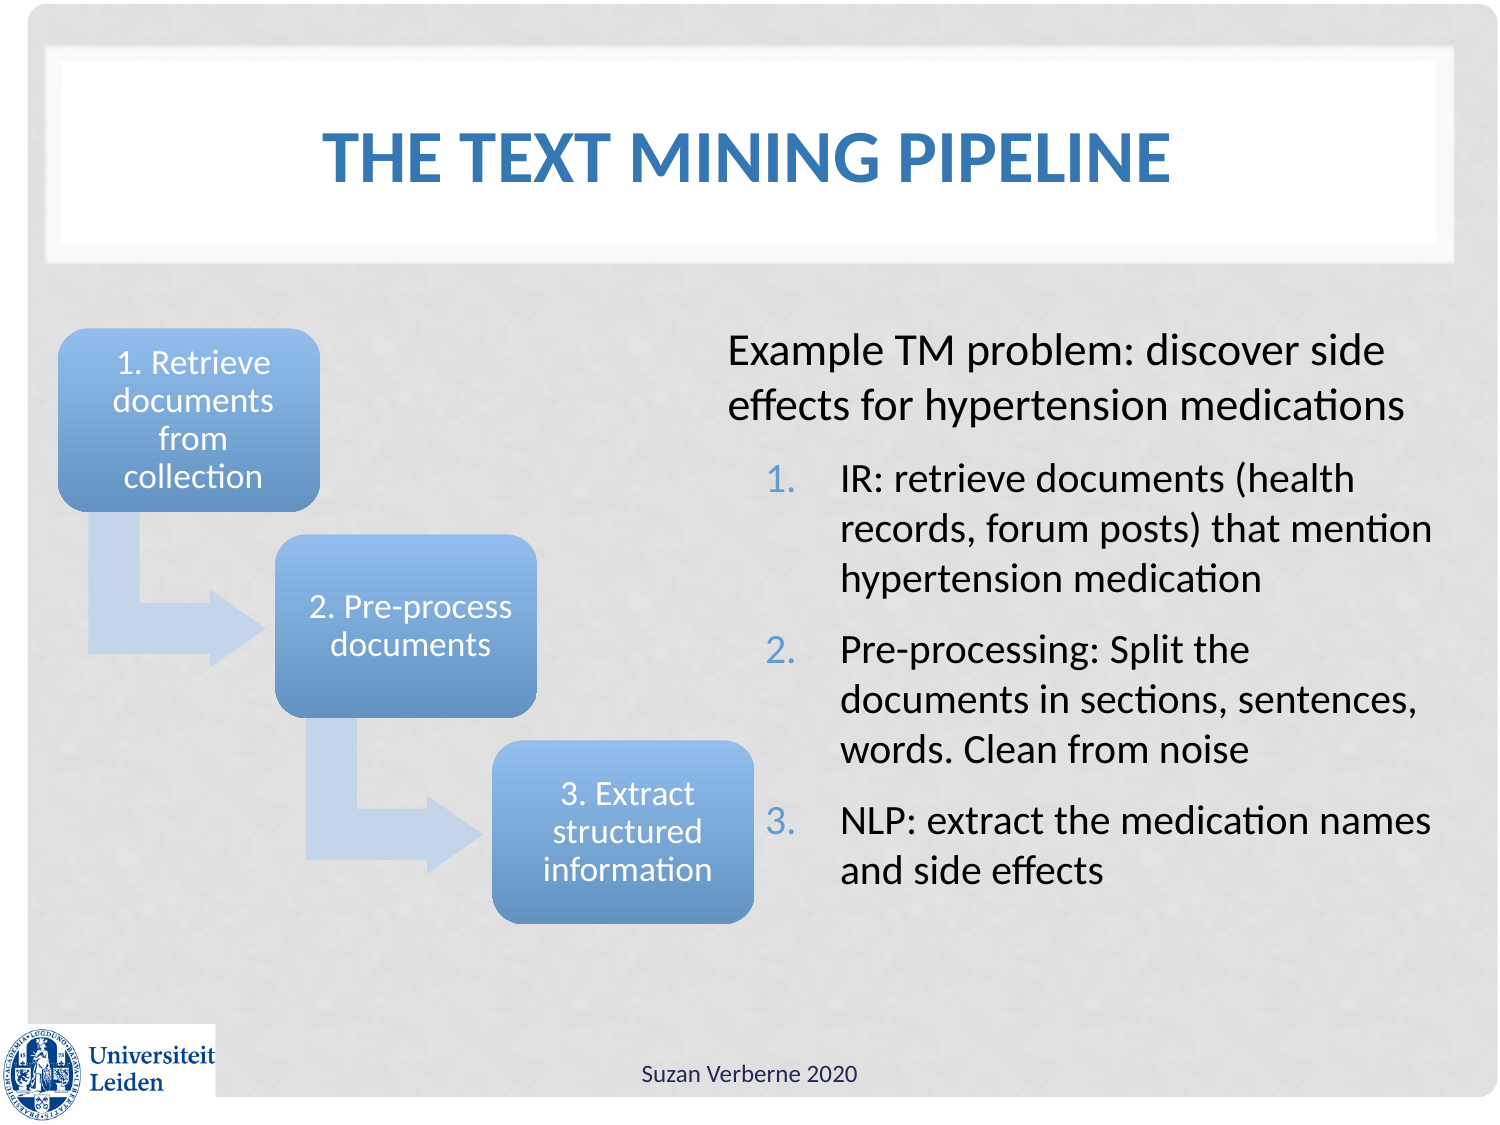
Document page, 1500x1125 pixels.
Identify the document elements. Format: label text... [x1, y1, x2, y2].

list Example TM problem: discover side effects for hypertension medications IR: retrieve documents (health records, forum posts) that mention hypertension medication Pre-processing: Split the documents in sections, sentences, words. Clean from noise NLP: extract the medication names and side effects [712, 312, 1450, 1005]
footer Suzan Verberne 2020 [512, 1042, 988, 1103]
title The text mining pipelinE [69, 66, 1425, 238]
picture [0, 1024, 216, 1125]
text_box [0, 324, 851, 928]
